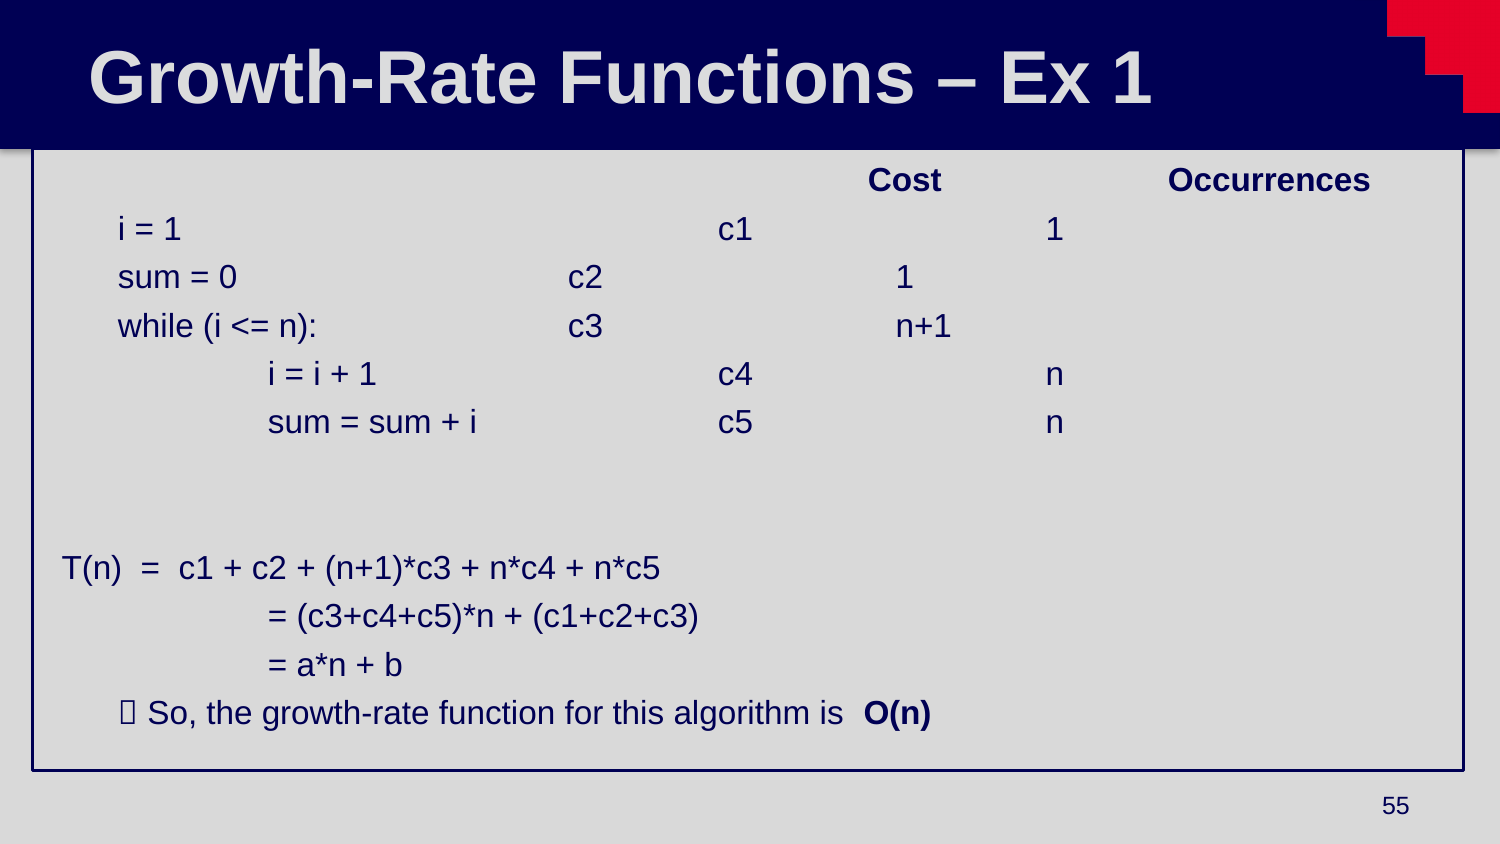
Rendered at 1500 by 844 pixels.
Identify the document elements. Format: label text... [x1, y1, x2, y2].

picture [1387, 0, 1500, 113]
list Cost Occurrences i = 1 c1 1 sum = 0 c2 1 while (i <= n): c3 n+1 i = i + 1 c4 n sum = sum + i c5 n T(n) = c1 + c2 + (n+1)*c3 + n*c4 + n*c5 = (c3+c4+c5)*n + (c1+c2+c3) = a*n + b  So, the growth-rate function for this algorithm is O(n) [31, 146, 1465, 772]
title Growth-Rate Functions – Ex 1 [0, 0, 1356, 150]
slide_number 55 [1074, 782, 1425, 827]
